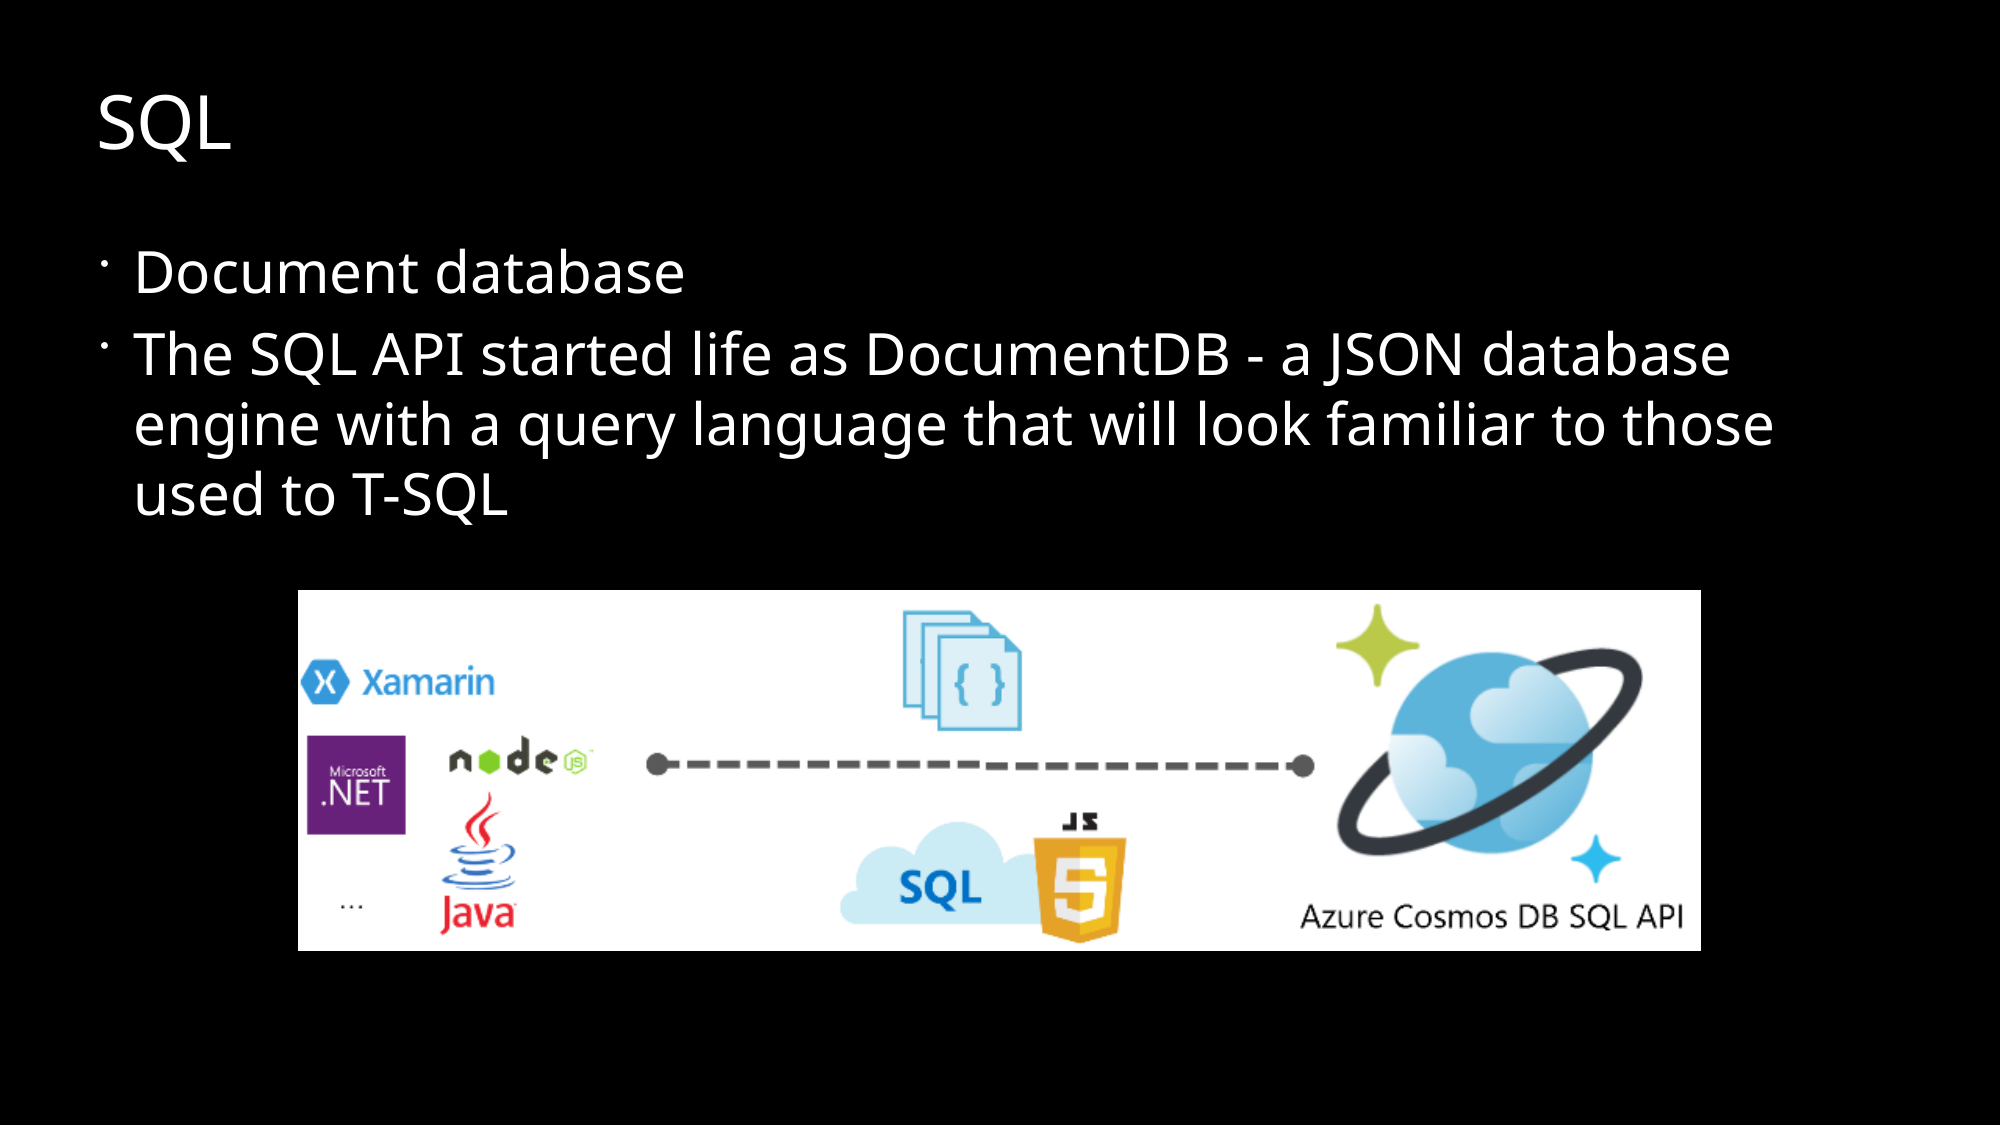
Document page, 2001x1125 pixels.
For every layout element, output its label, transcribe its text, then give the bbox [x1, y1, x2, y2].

title SQL [96, 75, 1904, 166]
list Document database The SQL API started life as DocumentDB - a JSON database engine with a query language that will look familiar to those used to T-SQL [95, 235, 1904, 462]
picture [297, 590, 1702, 952]
